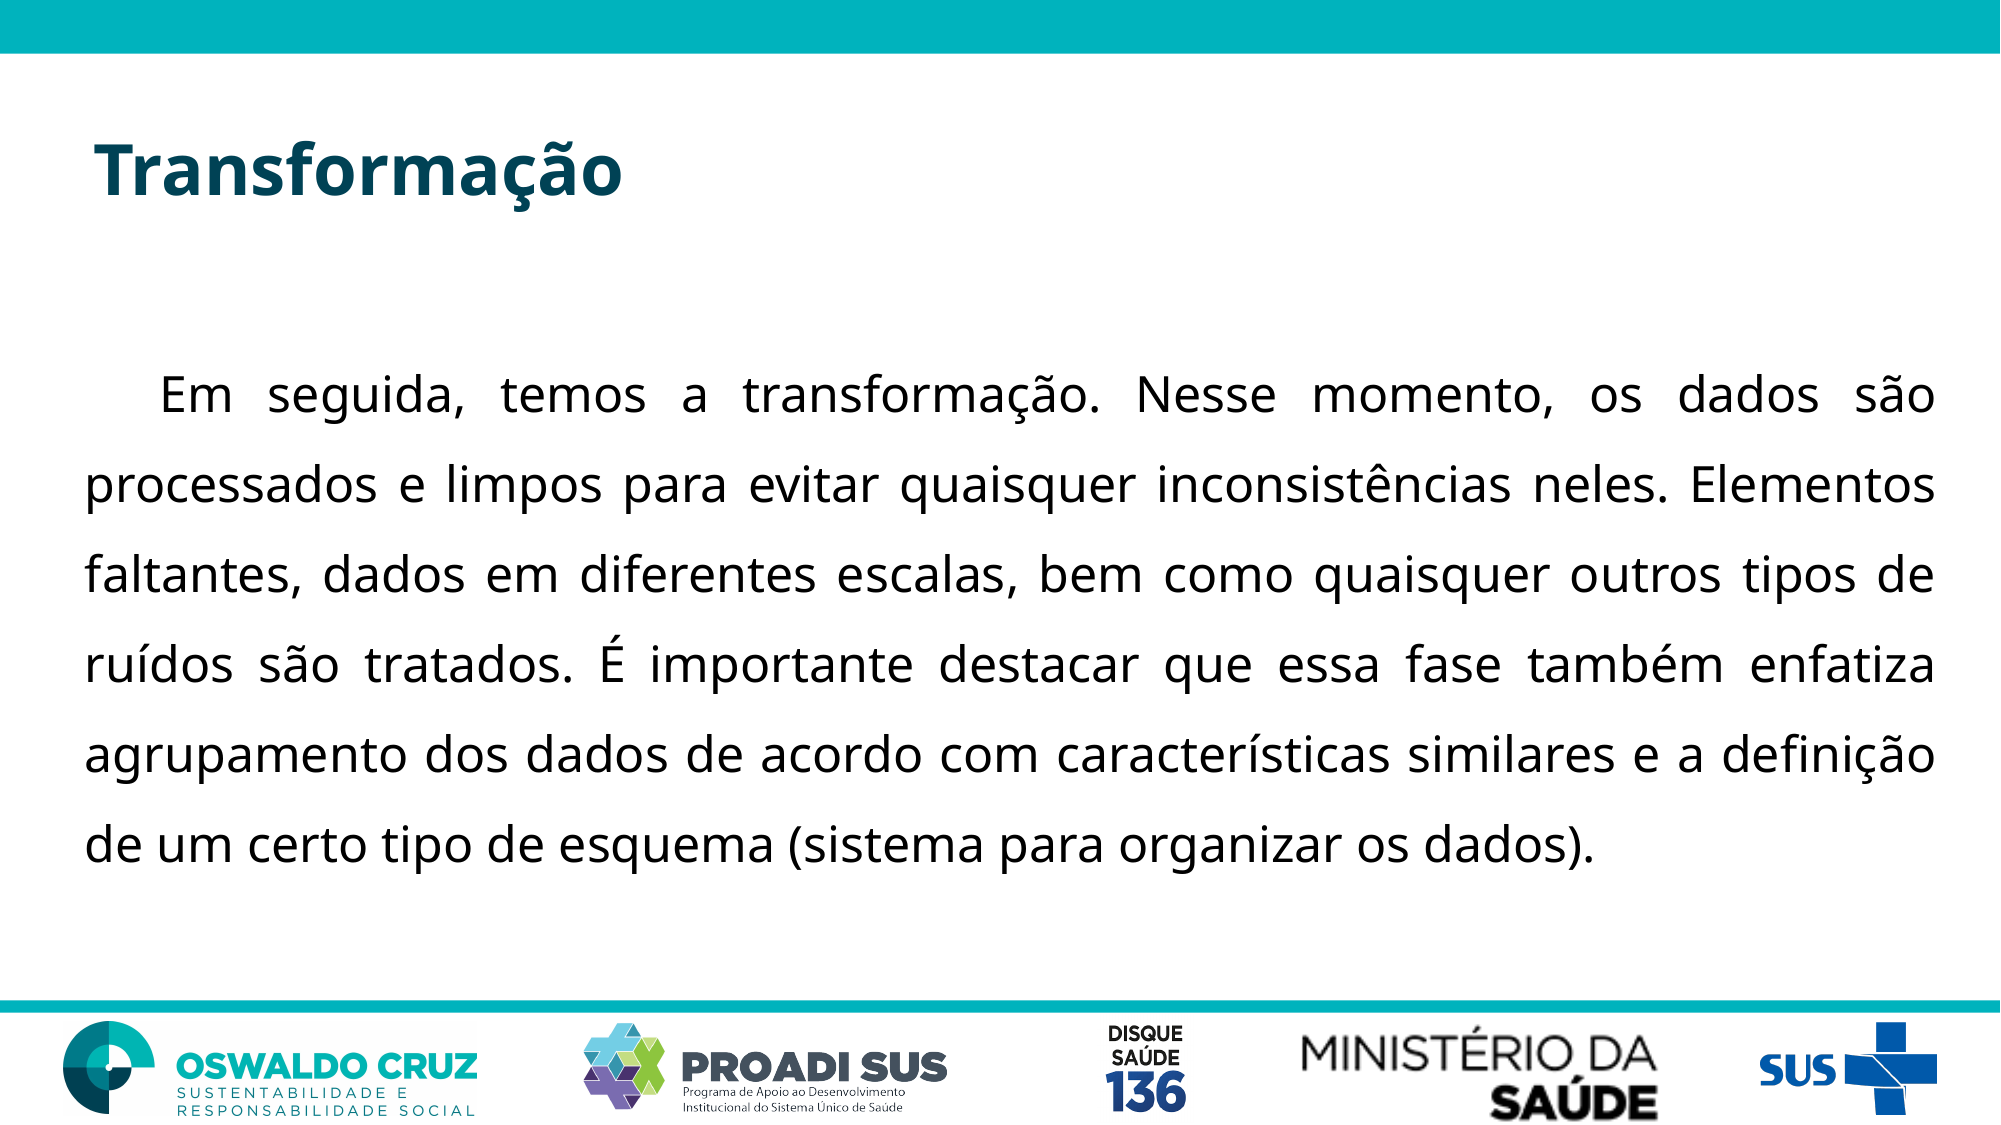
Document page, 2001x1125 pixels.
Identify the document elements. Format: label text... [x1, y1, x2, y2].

subtitle Transformação [84, 88, 1938, 258]
picture [1221, 1007, 1937, 1125]
picture [582, 1022, 947, 1115]
picture [1097, 1014, 1194, 1123]
subtitle Em seguida, temos a transformação. Nesse momento, os dados são processados e limpos para evitar quaisquer inconsistências neles. Elementos faltantes, dados em diferentes escalas, bem como quaisquer outros tipos de ruídos são tratados. É importante destacar que essa fase também enfatiza agrupamento dos dados de acordo com características similares e a definição de um certo tipo de esquema (sistema para organizar os dados). [84, 332, 1938, 969]
picture [63, 1021, 477, 1116]
